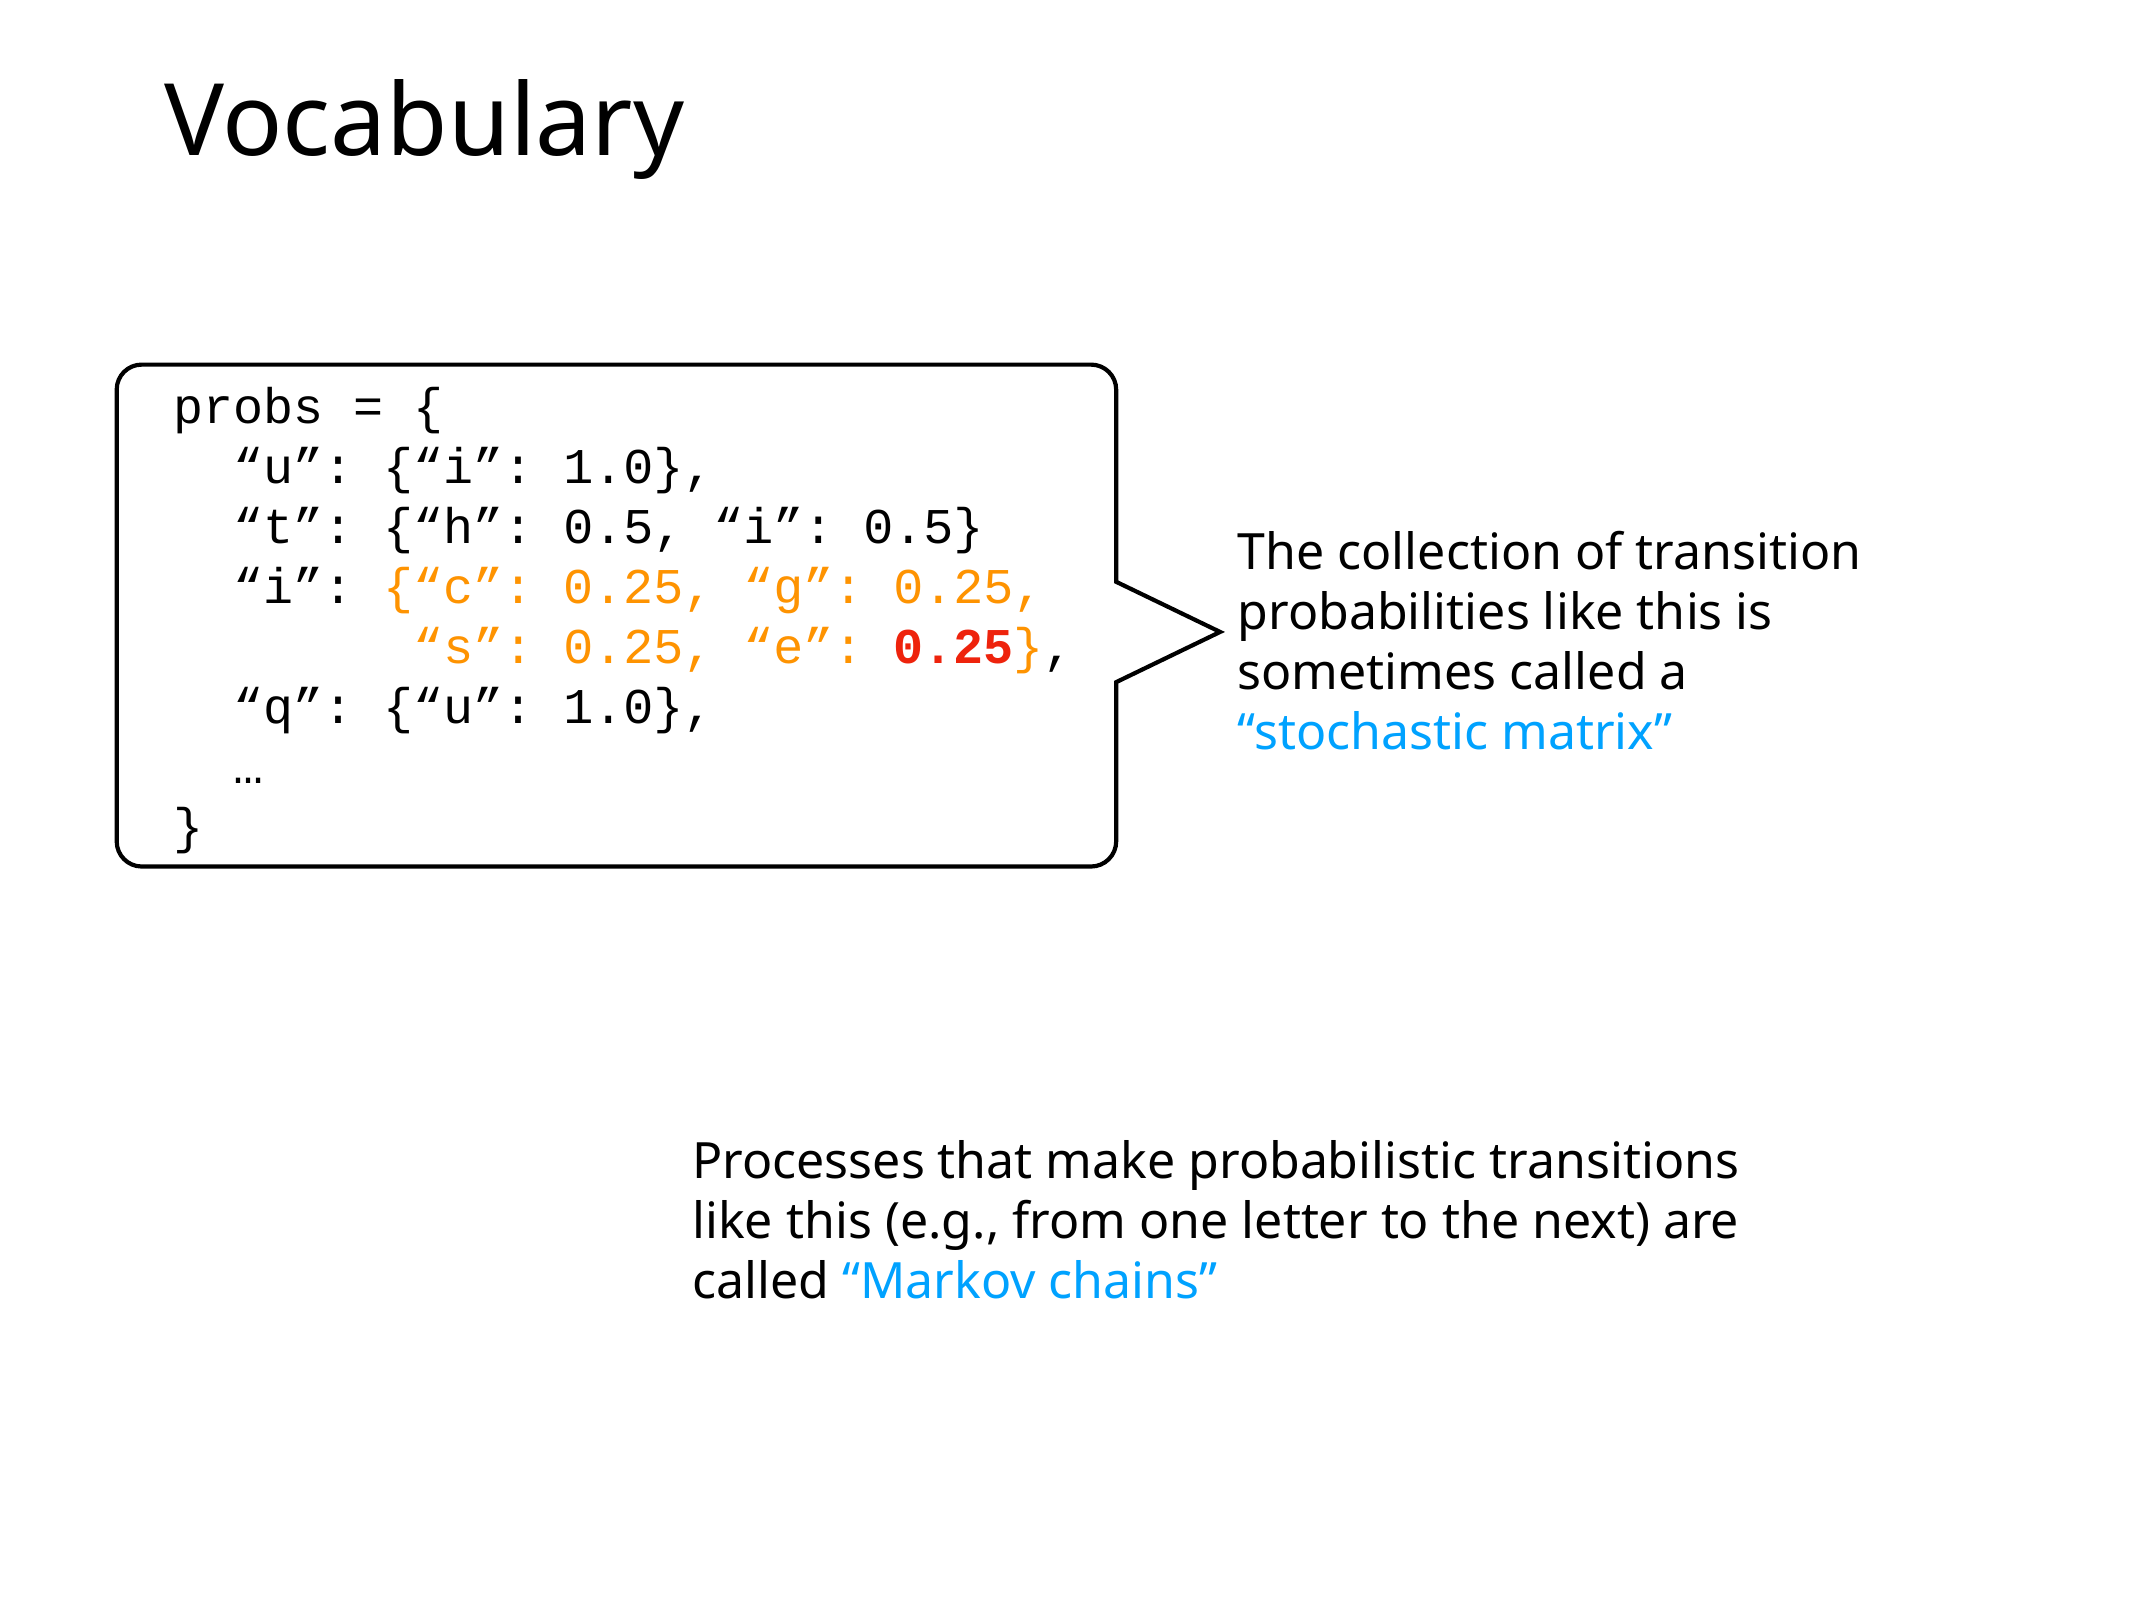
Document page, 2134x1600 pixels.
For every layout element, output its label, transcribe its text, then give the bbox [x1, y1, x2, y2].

text_box [116, 364, 1221, 867]
title Vocabulary [155, 41, 1978, 191]
text_box The collection of transition probabilities like this is sometimes called a “stochastic matrix” [1229, 511, 1871, 768]
text_box Processes that make probabilistic transitions like this (e.g., from one letter to the next) are called “Markov chains” [683, 1119, 1749, 1317]
